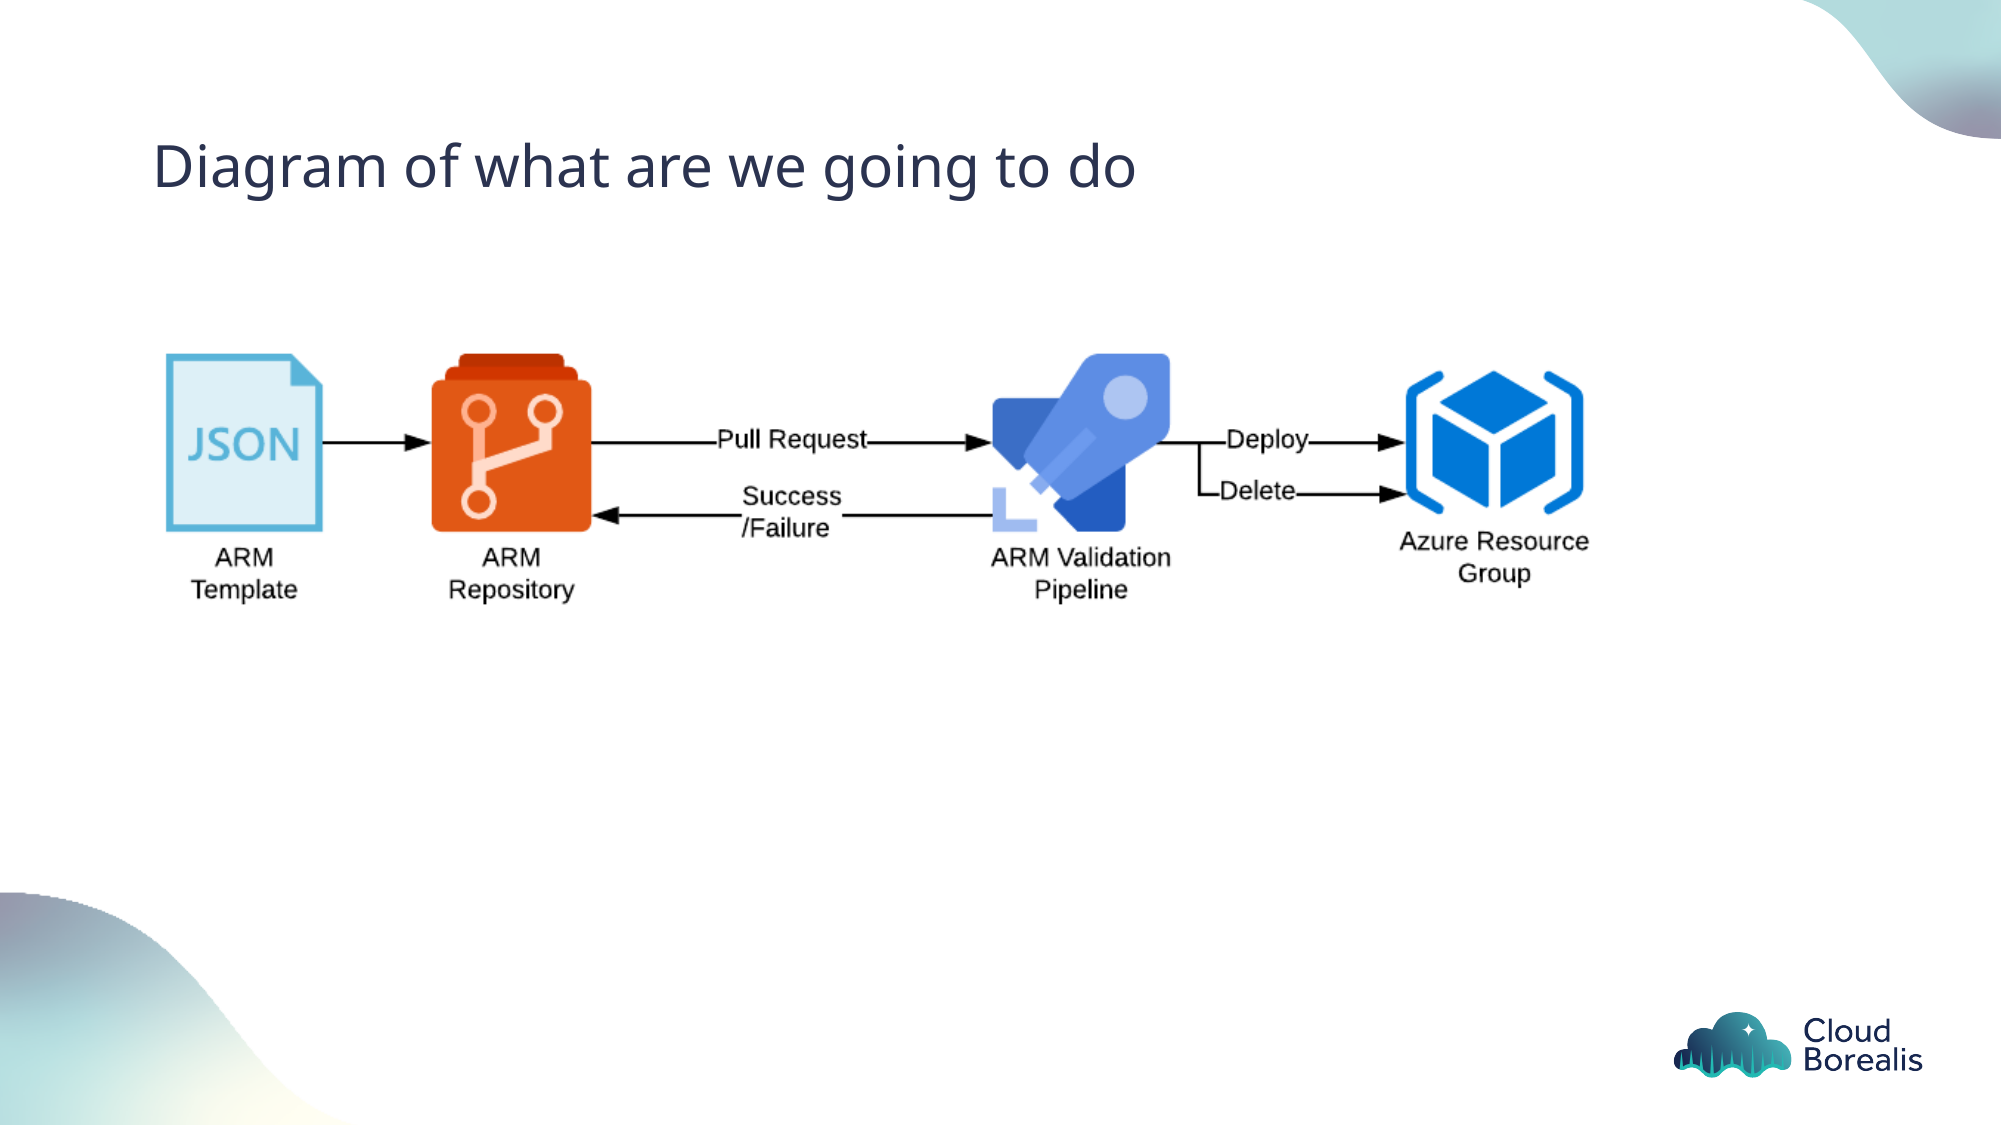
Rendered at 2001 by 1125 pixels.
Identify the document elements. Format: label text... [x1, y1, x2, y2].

title Diagram of what are we going to do [137, 59, 1863, 278]
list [63, 308, 1697, 652]
picture [1665, 994, 1938, 1091]
